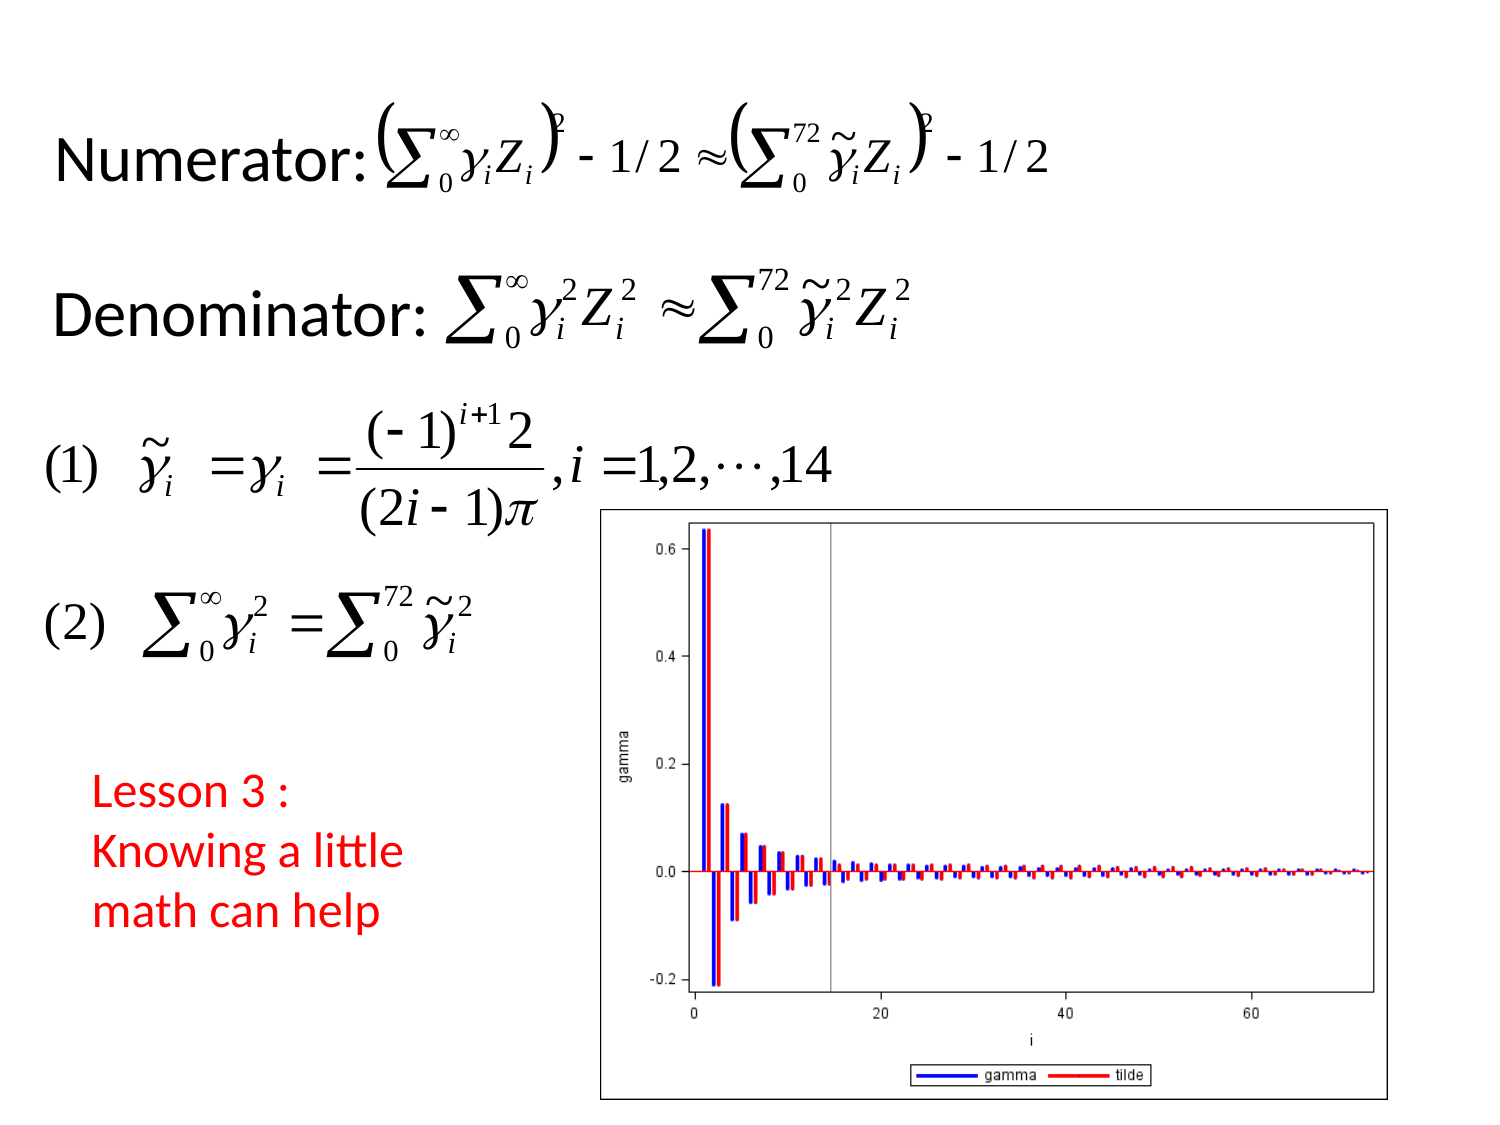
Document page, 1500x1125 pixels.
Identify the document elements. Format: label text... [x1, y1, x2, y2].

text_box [368, 99, 1056, 206]
text_box Lesson 3 : Knowing a little math can help [76, 749, 431, 945]
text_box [35, 573, 489, 676]
text_box Denominator: [37, 262, 432, 358]
text_box Numerator: [39, 107, 363, 203]
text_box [37, 387, 841, 547]
picture [599, 509, 1388, 1101]
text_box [437, 255, 928, 363]
